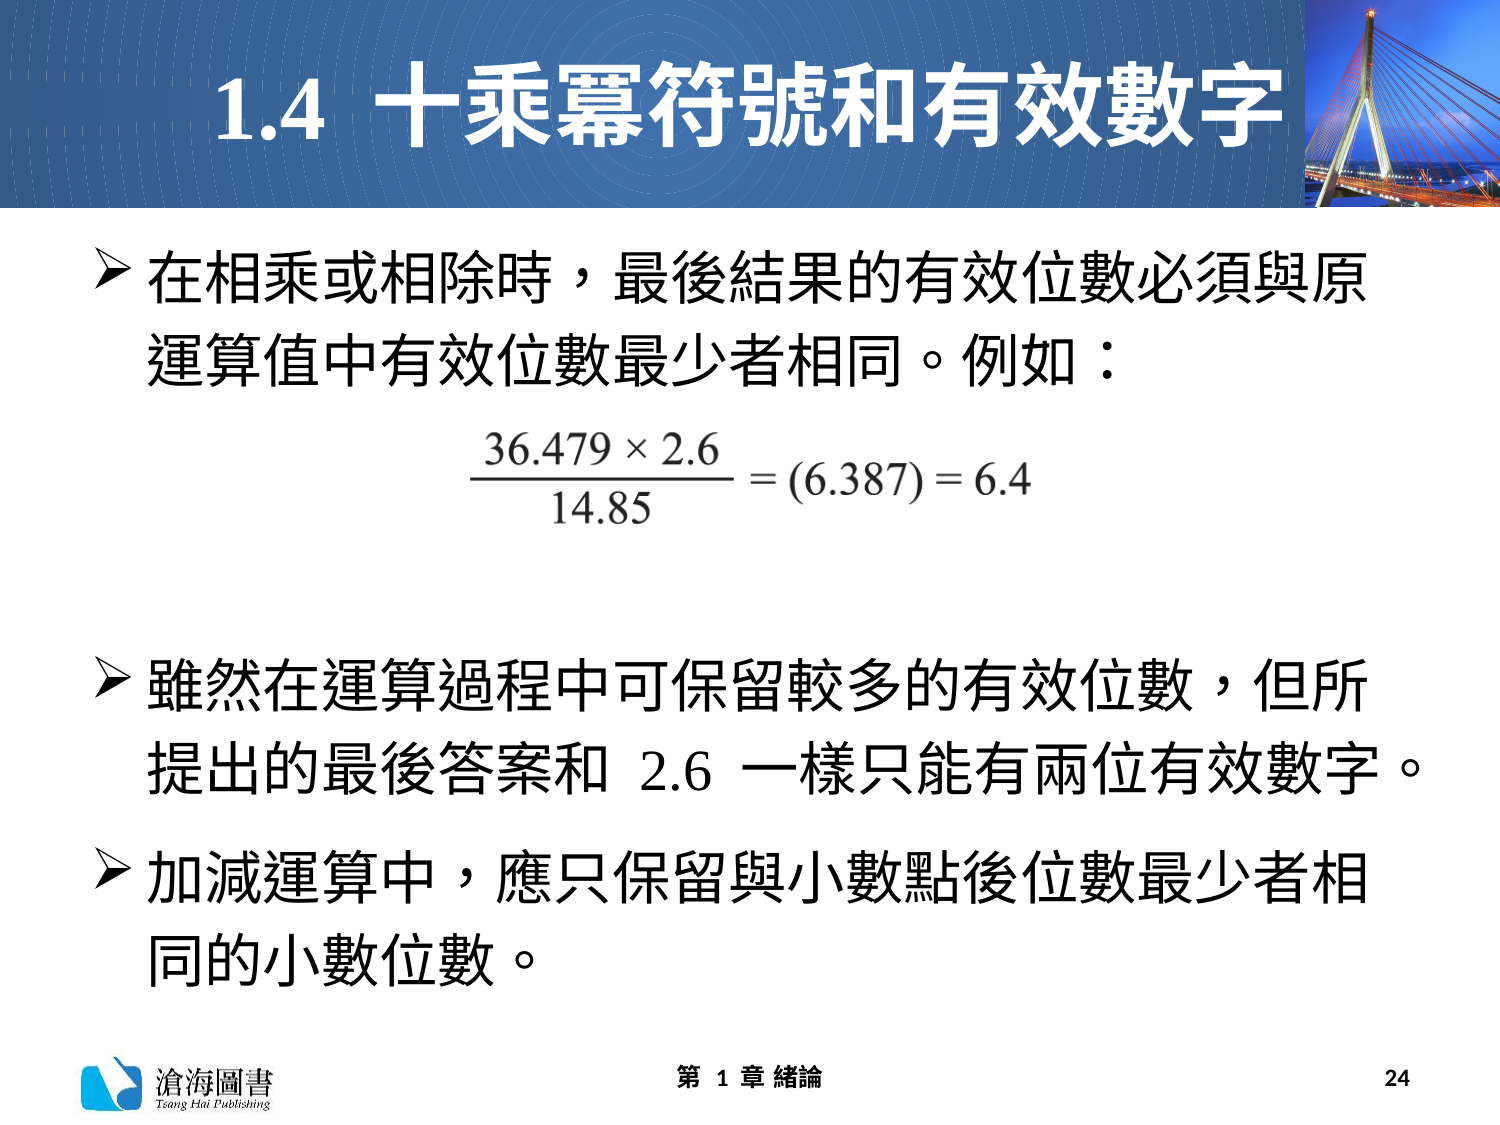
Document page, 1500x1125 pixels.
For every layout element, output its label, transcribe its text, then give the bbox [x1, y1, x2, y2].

slide_number 24 [1074, 1046, 1425, 1107]
footer 第 1 章 緒論 [512, 1046, 988, 1107]
picture [456, 420, 1044, 533]
picture [75, 1049, 274, 1118]
picture [1305, 0, 1500, 207]
title 1.4 十乘冪符號和有效數字 [75, 21, 1425, 185]
list 在相乘或相除時，最後結果的有效位數必須與原運算值中有效位數最少者相同。例如： 雖然在運算過程中可保留較多的有效位數，但所提出的最後答案和 2.6 一樣只能有兩位有效數字。 加減運算中，應只保留與小數點後位數最少者相同的小數位數。 [75, 219, 1425, 1043]
